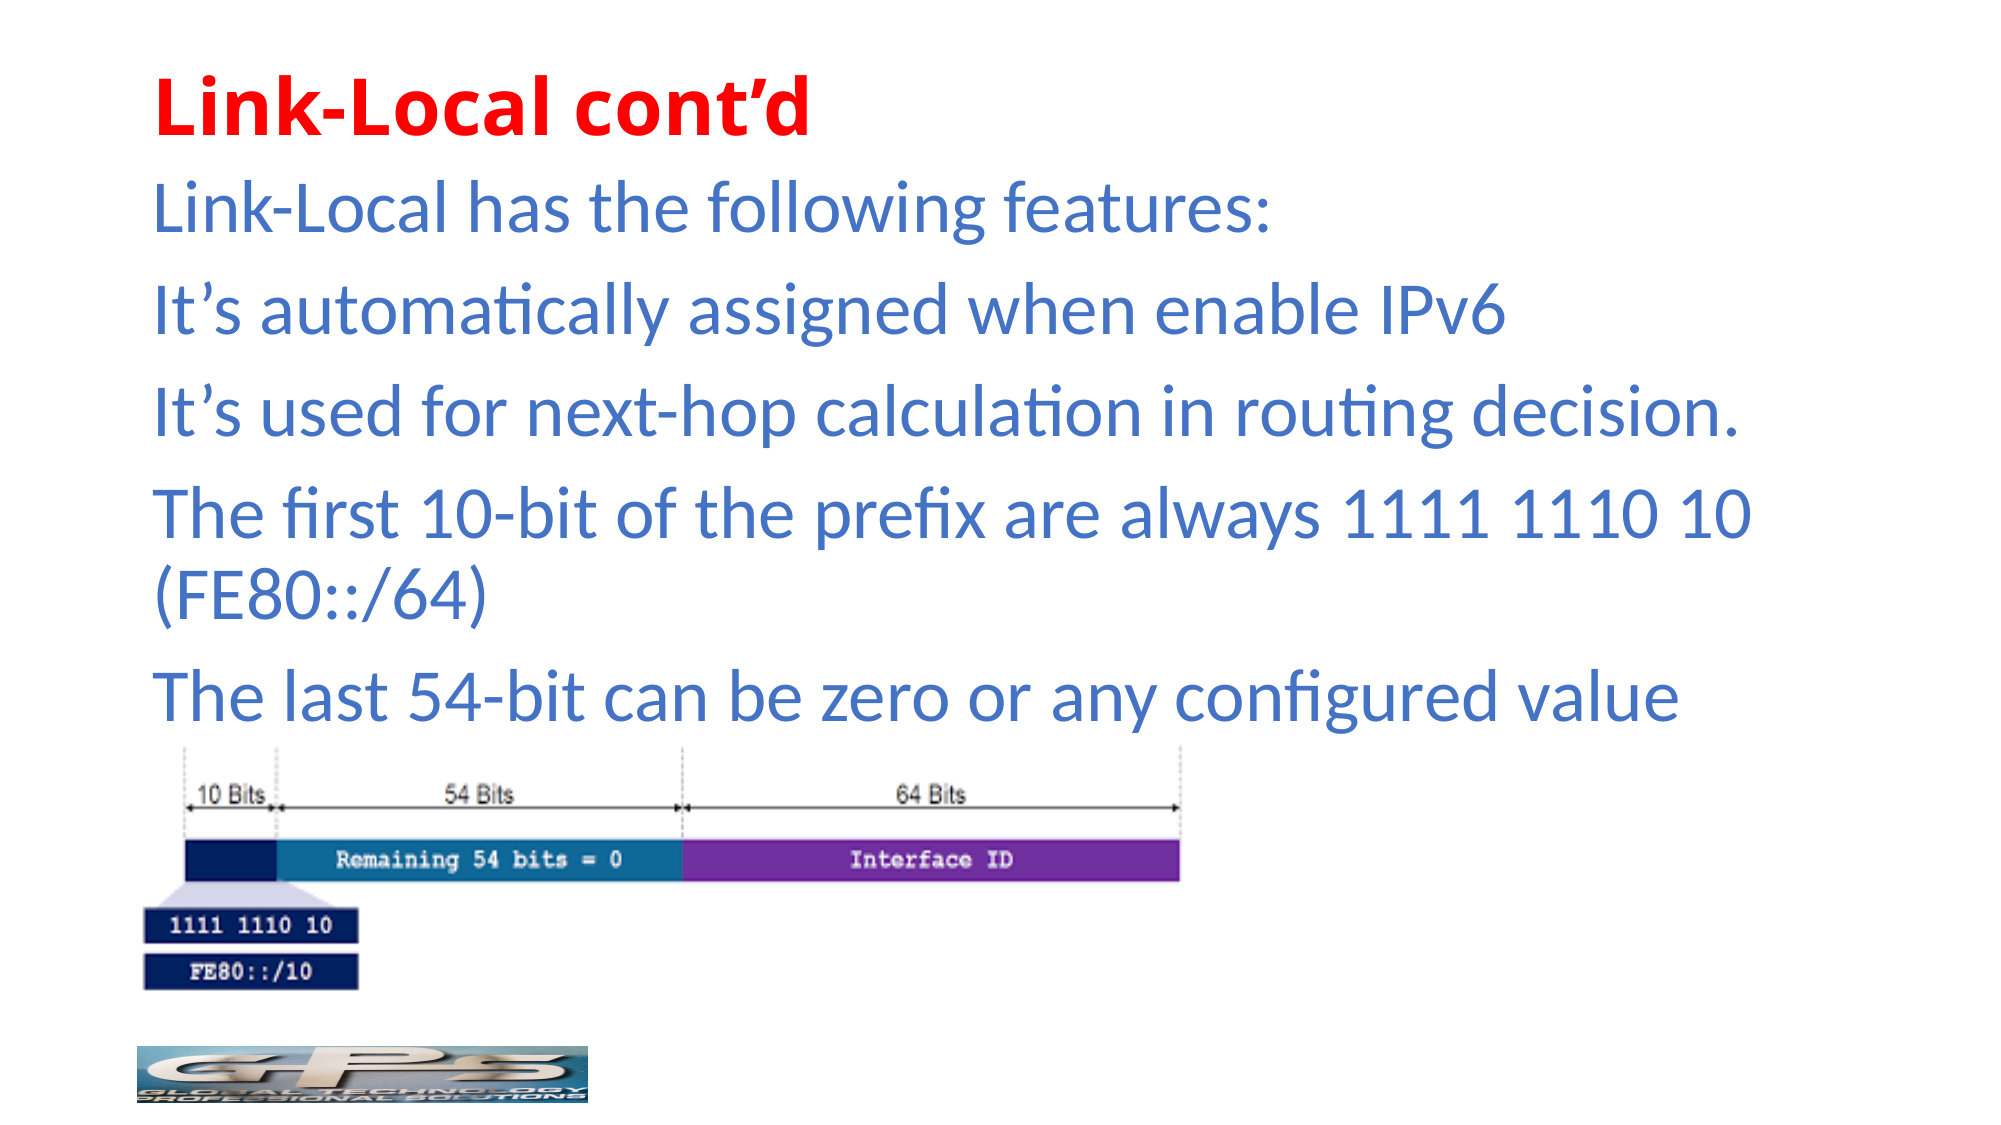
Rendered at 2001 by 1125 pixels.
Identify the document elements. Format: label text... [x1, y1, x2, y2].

title Link-Local cont’d [137, 59, 1863, 160]
list Link-Local has the following features: It’s automatically assigned when enable IPv6 It’s used for next-hop calculation in routing decision. The first 10-bit of the prefix are always 1111 1110 10 (FE80::/64) The last 54-bit can be zero or any configured value [137, 160, 1863, 1014]
picture [137, 740, 1189, 1014]
picture [137, 1046, 588, 1103]
